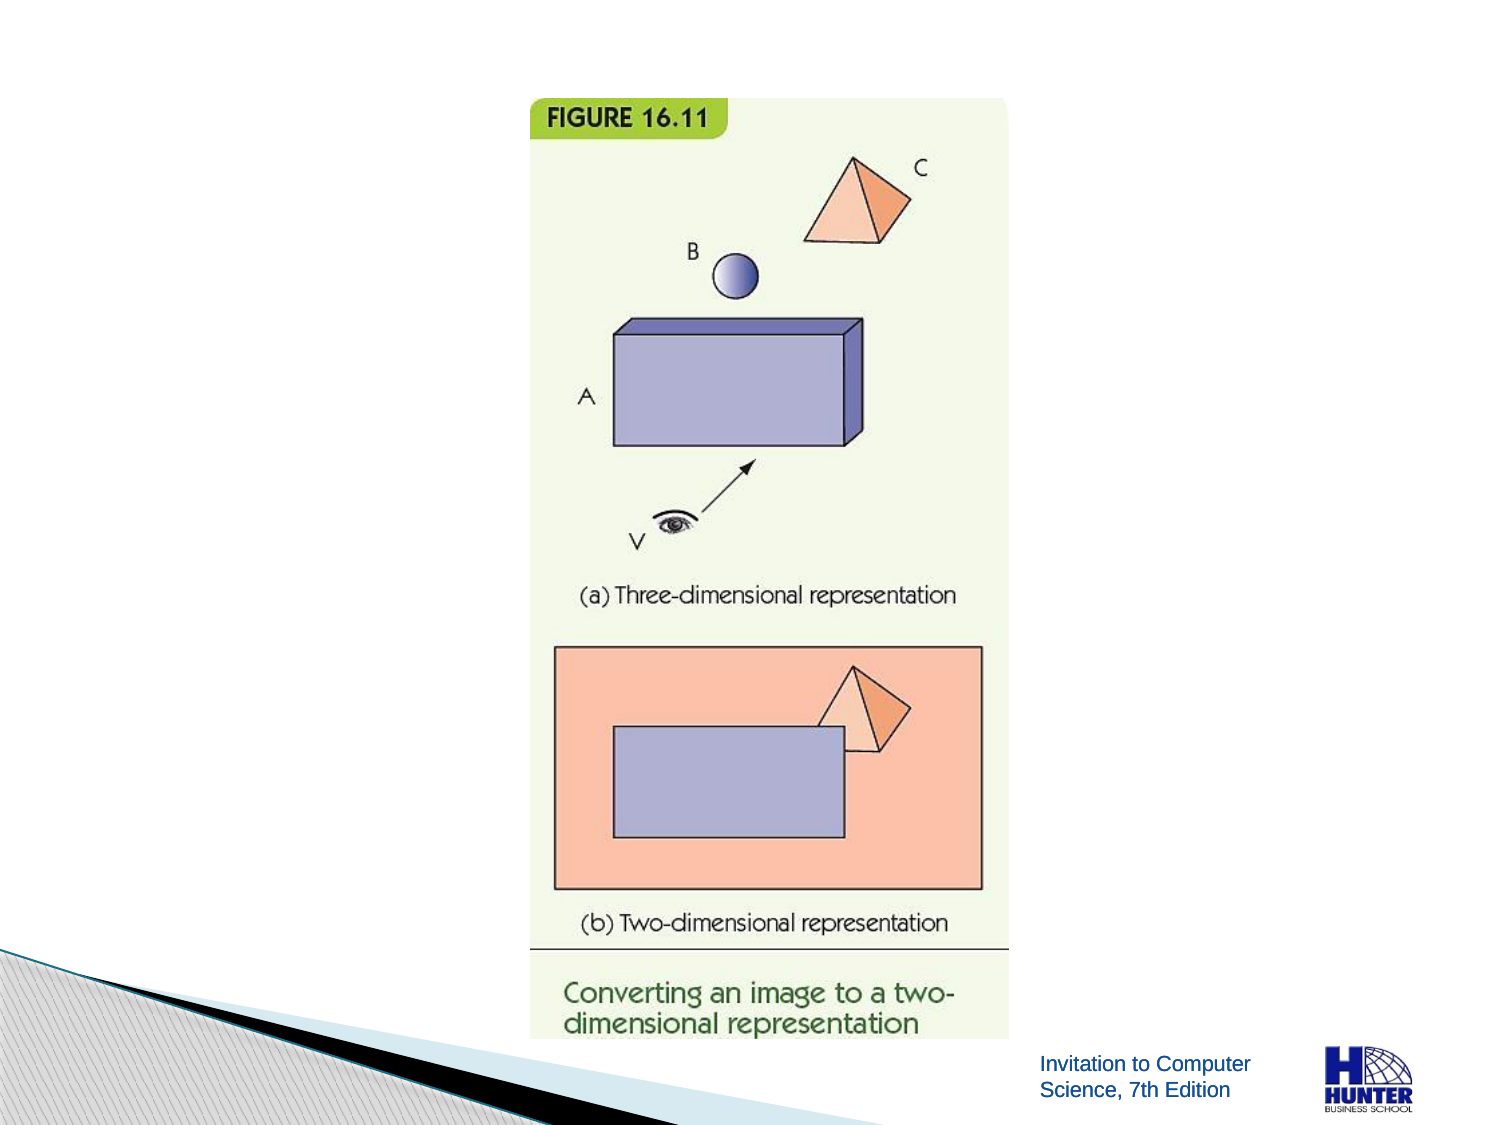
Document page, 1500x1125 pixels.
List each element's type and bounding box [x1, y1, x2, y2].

picture [1325, 1046, 1413, 1113]
picture [530, 97, 1010, 1039]
